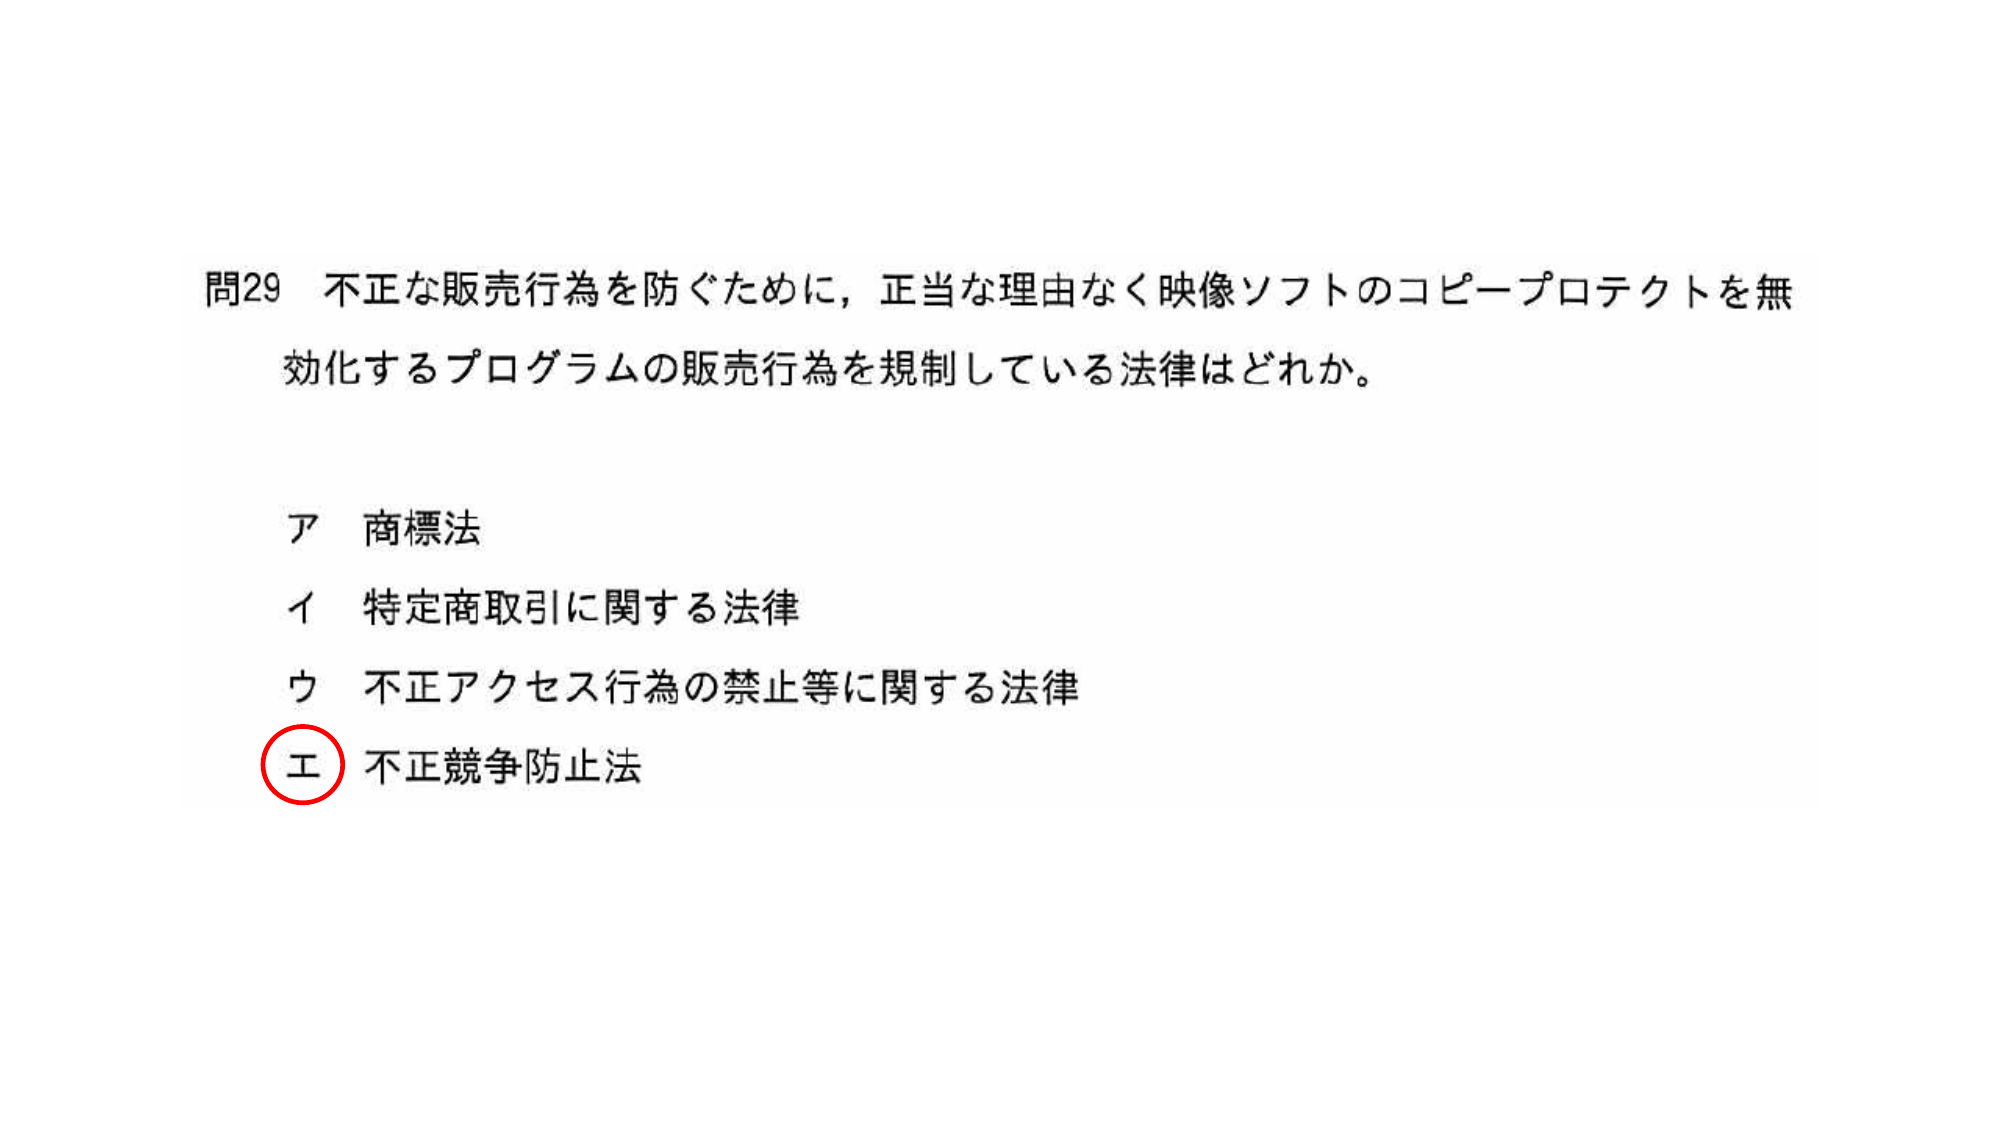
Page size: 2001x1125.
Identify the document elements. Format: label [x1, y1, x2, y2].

picture [181, 254, 1819, 807]
